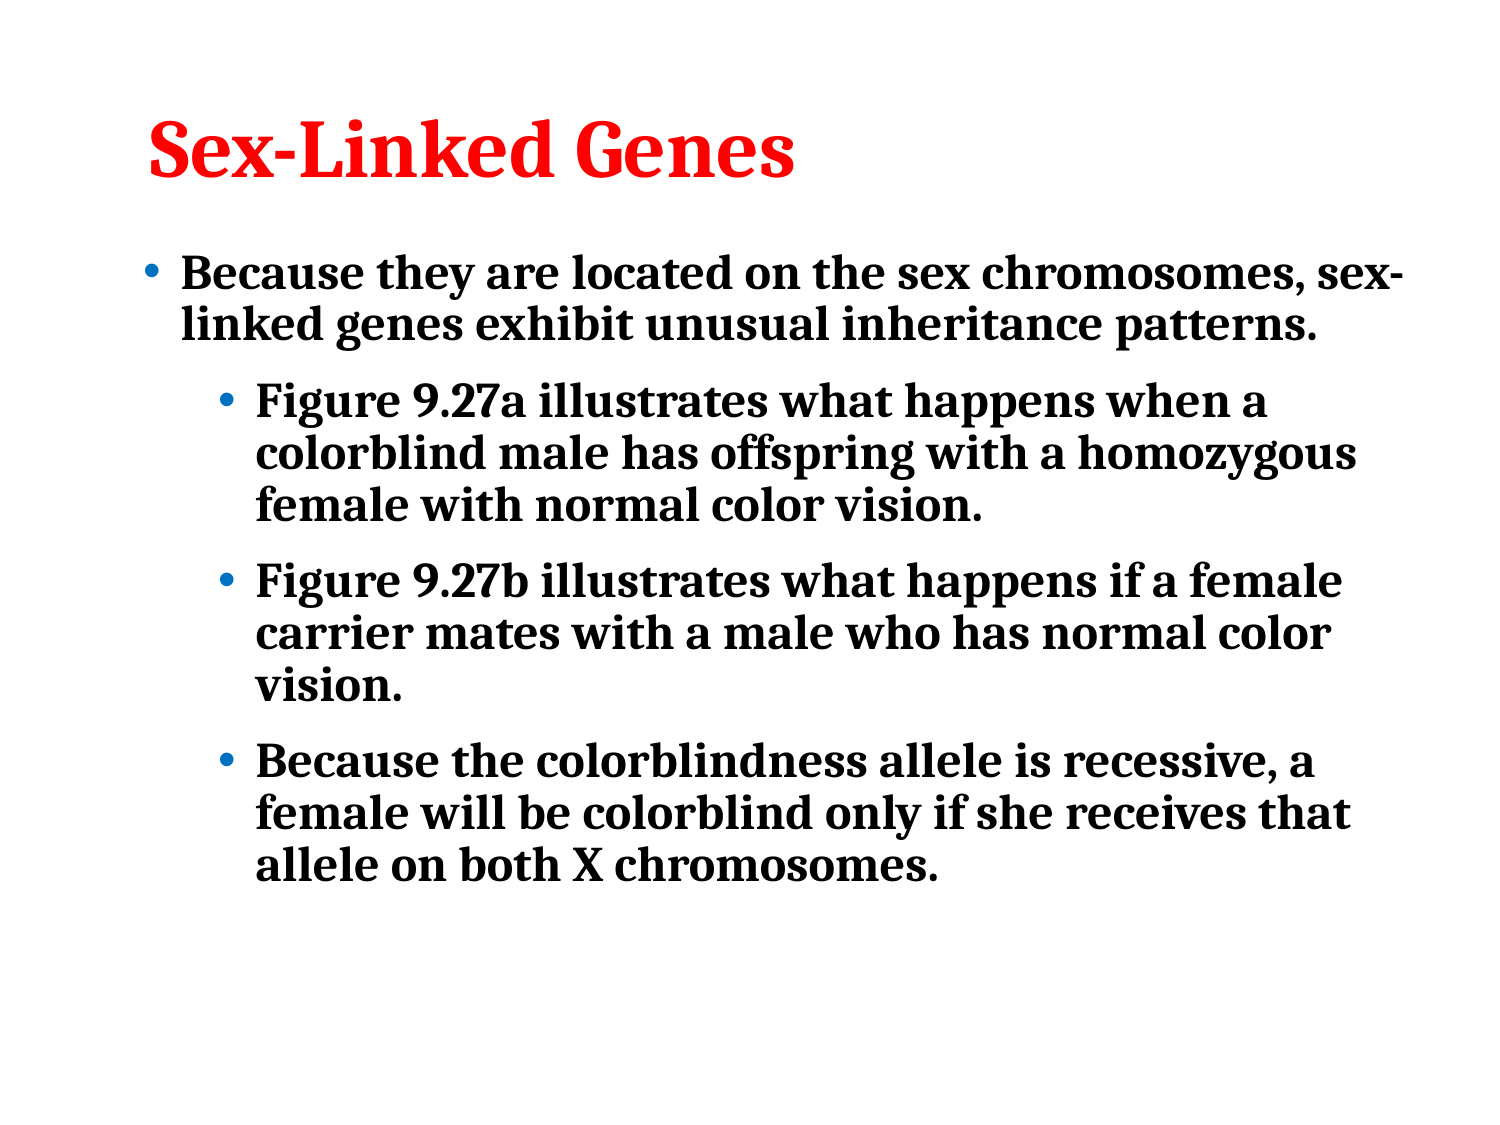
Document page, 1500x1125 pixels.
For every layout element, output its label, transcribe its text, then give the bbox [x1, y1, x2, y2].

title Sex-Linked Genes [135, 97, 1500, 255]
list Because they are located on the sex chromosomes, sex-linked genes exhibit unusual inheritance patterns. Figure 9.27a illustrates what happens when a colorblind male has offspring with a homozygous female with normal color vision. Figure 9.27b illustrates what happens if a female carrier mates with a male who has normal color vision. Because the colorblindness allele is recessive, a female will be colorblind only if she receives that allele on both X chromosomes. [128, 240, 1461, 1014]
